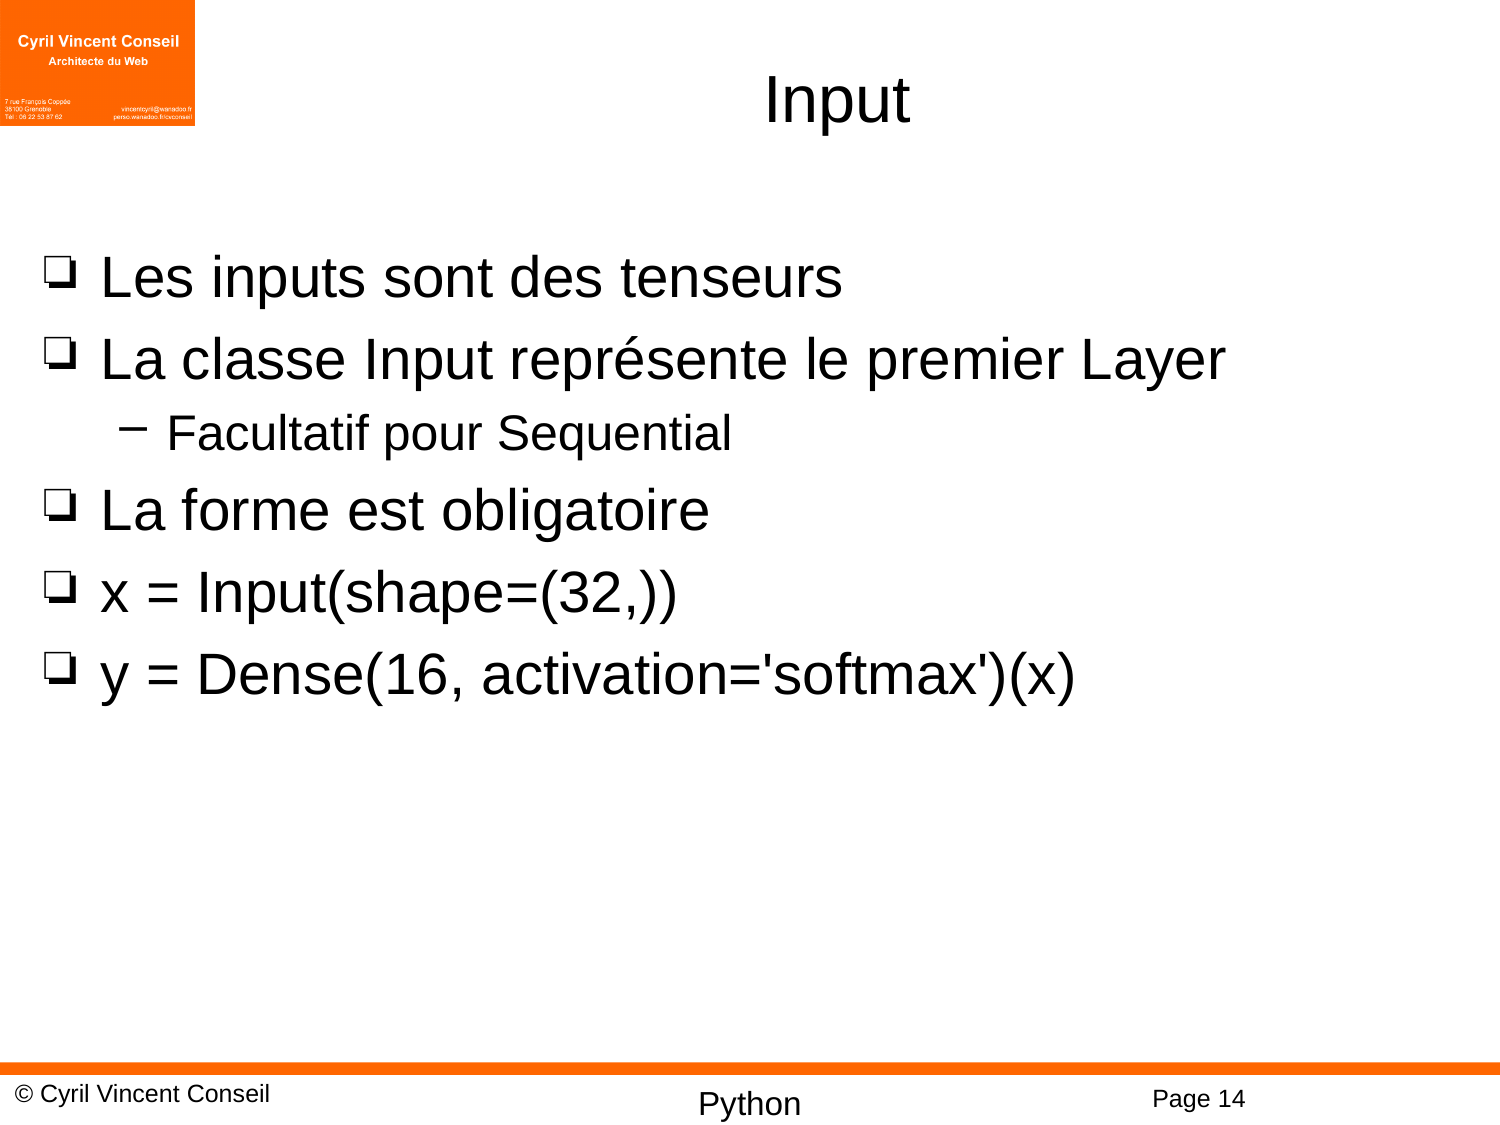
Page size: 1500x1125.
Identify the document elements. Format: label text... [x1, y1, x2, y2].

picture [0, 0, 195, 126]
title Input [194, 2, 1480, 190]
list Les inputs sont des tenseurs La classe Input représente le premier Layer Facultatif pour Sequential La forme est obligatoire x = Input(shape=(32,)) y = Dense(16, activation='softmax')(x) [29, 231, 1468, 1059]
